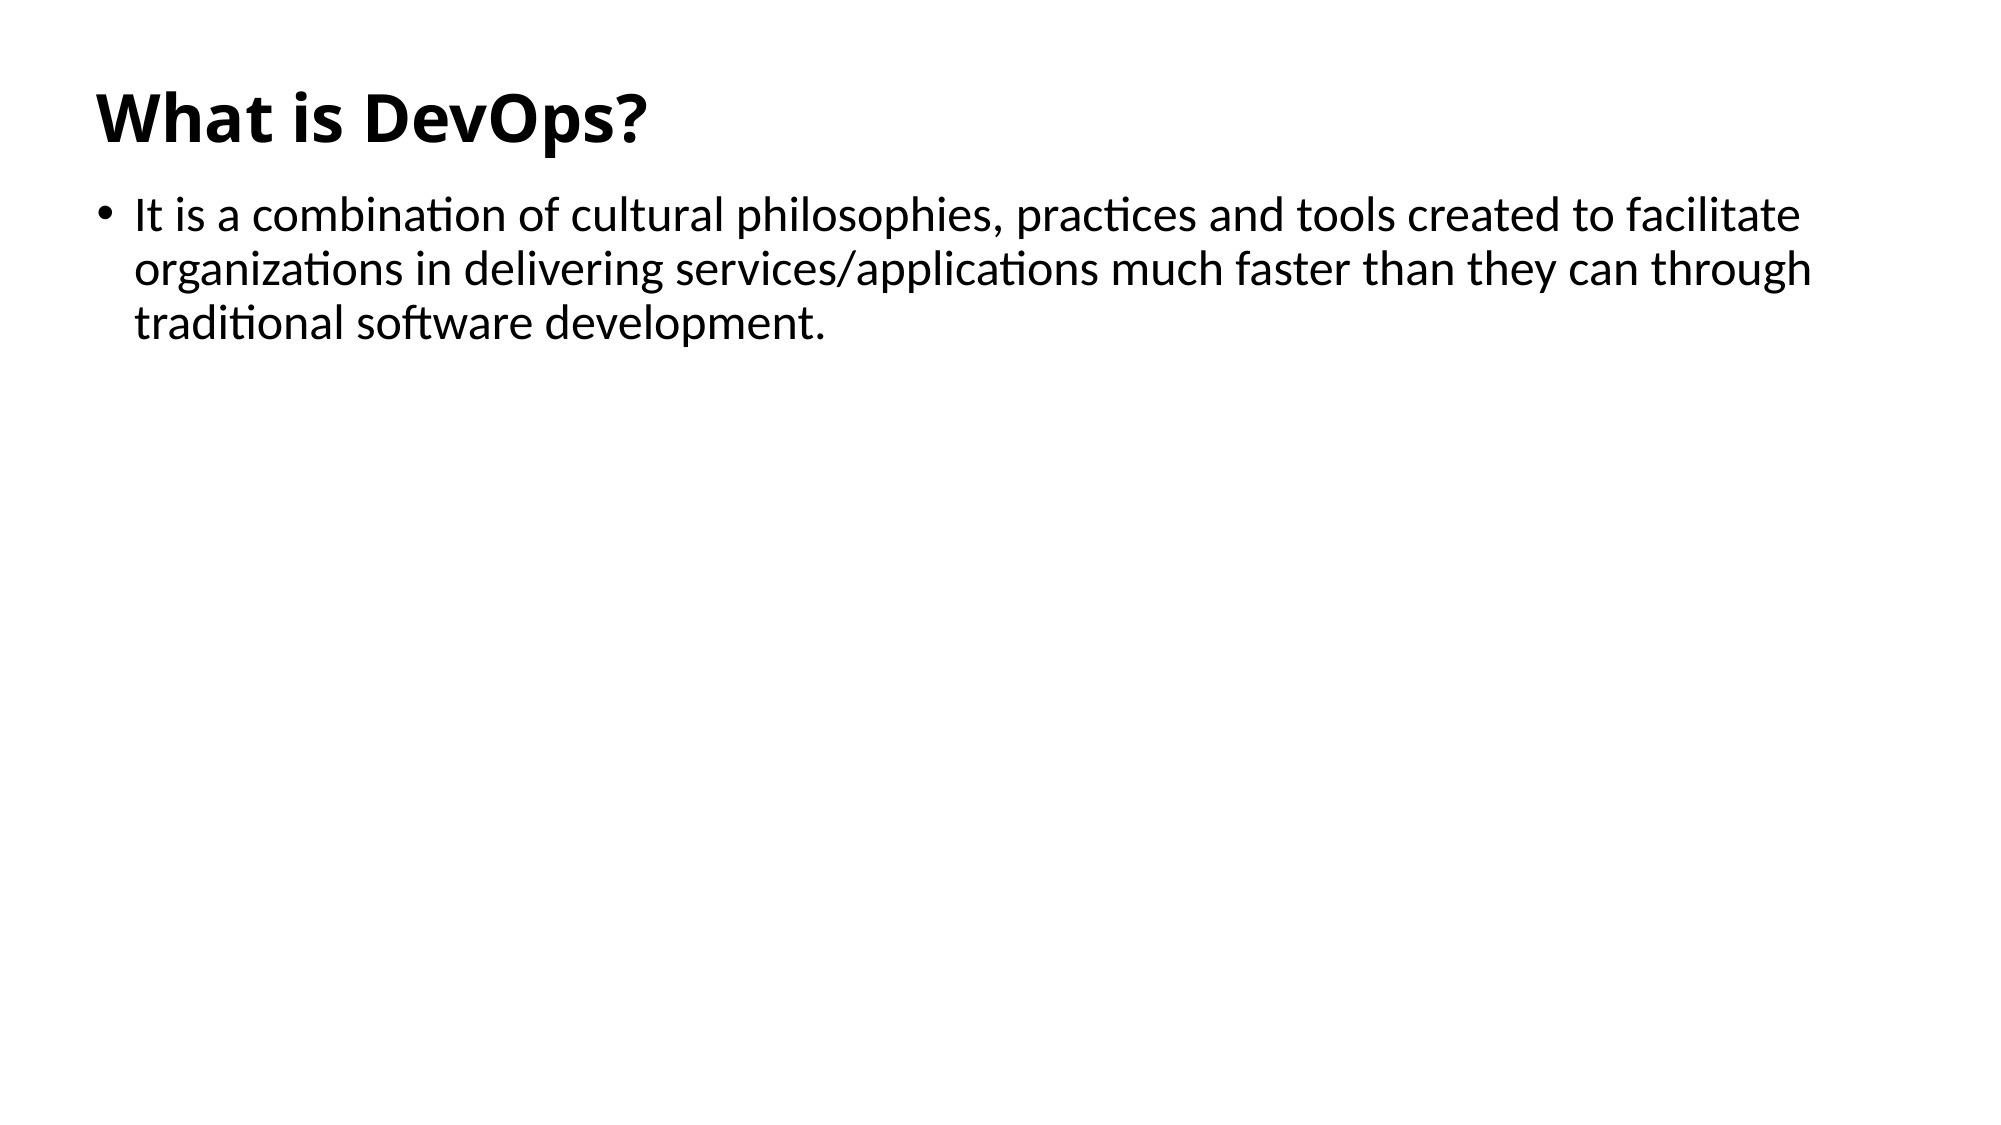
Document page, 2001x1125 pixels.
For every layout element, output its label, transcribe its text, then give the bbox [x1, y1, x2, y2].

list It is a combination of cultural philosophies, practices and tools created to facilitate organizations in delivering services/applications much faster than they can through traditional software development. [81, 180, 1864, 1004]
title What is DevOps? [81, 62, 1318, 180]
